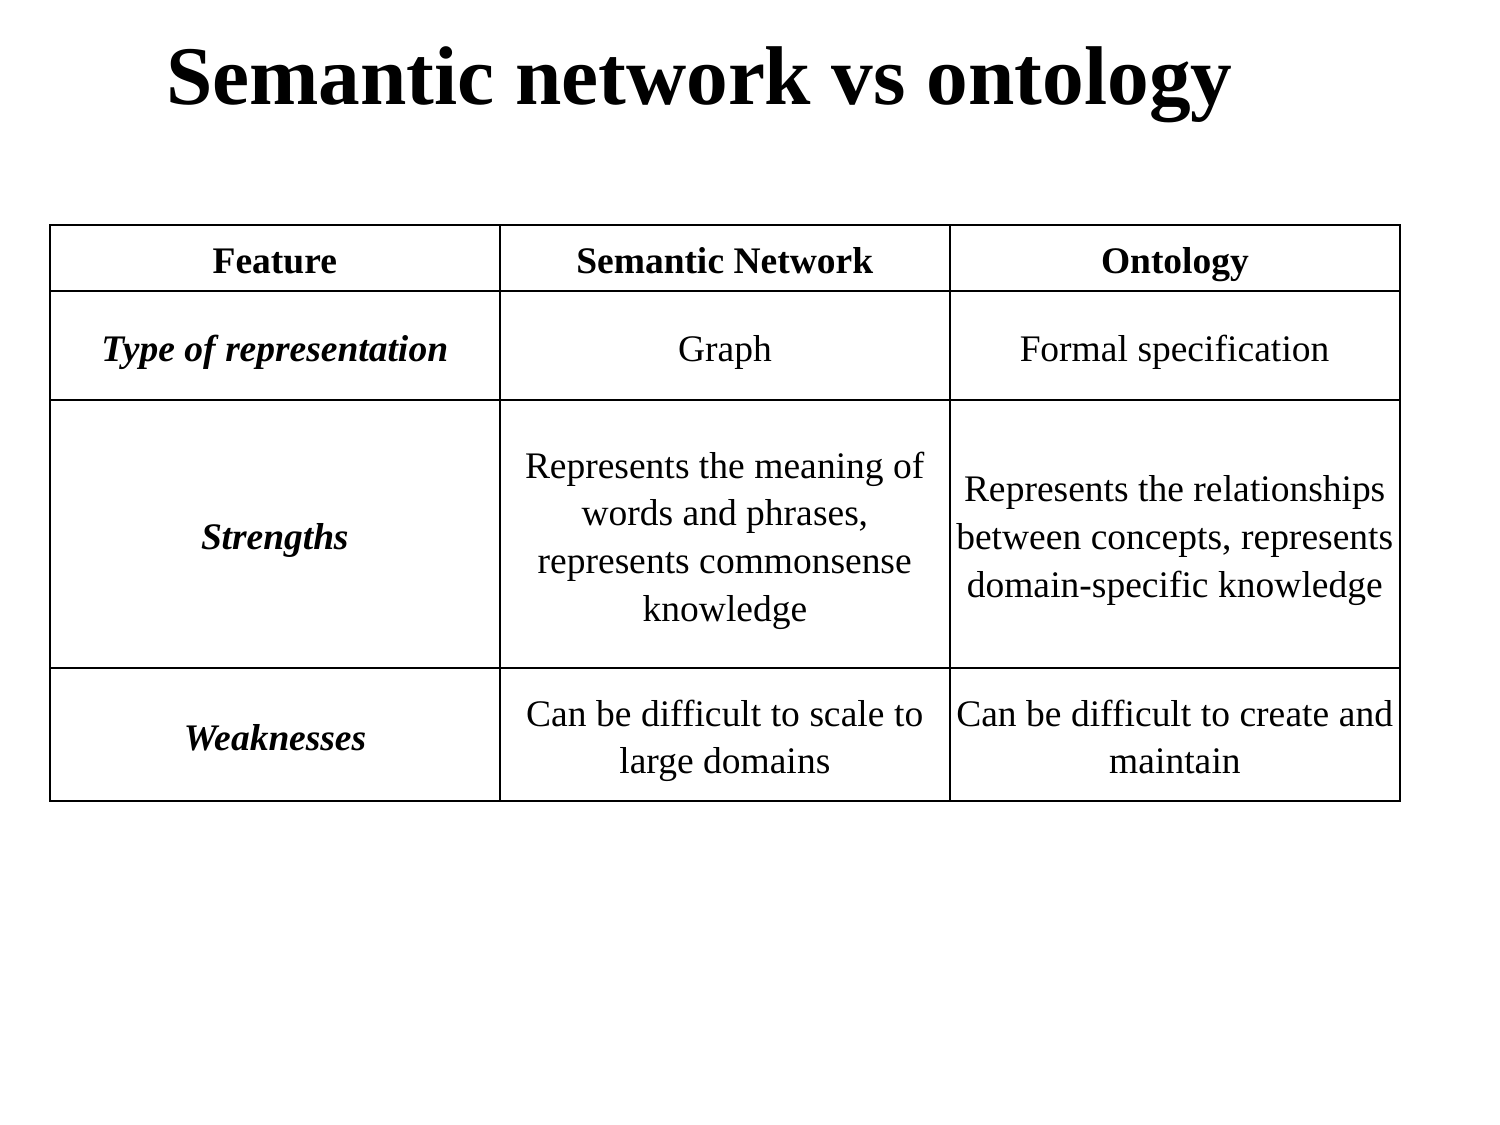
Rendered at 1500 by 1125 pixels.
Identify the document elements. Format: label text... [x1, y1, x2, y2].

table_cell Type of representation [51, 292, 499, 399]
table_cell Weaknesses [51, 669, 499, 800]
title Semantic network vs ontology [24, 24, 1376, 118]
table_cell Can be difficult to scale to large domains [501, 669, 949, 800]
table_header Feature [51, 226, 499, 290]
table_header Semantic Network [501, 226, 949, 290]
table_cell Formal specification [951, 292, 1399, 399]
table_cell Represents the meaning of words and phrases, represents commonsense knowledge [501, 401, 949, 667]
table_cell Represents the relationships between concepts, represents domain-specific knowledge [951, 401, 1399, 667]
table_cell Strengths [51, 401, 499, 667]
table_cell Graph [501, 292, 949, 399]
table_cell Can be difficult to create and maintain [951, 669, 1399, 800]
table_header Ontology [951, 226, 1399, 290]
